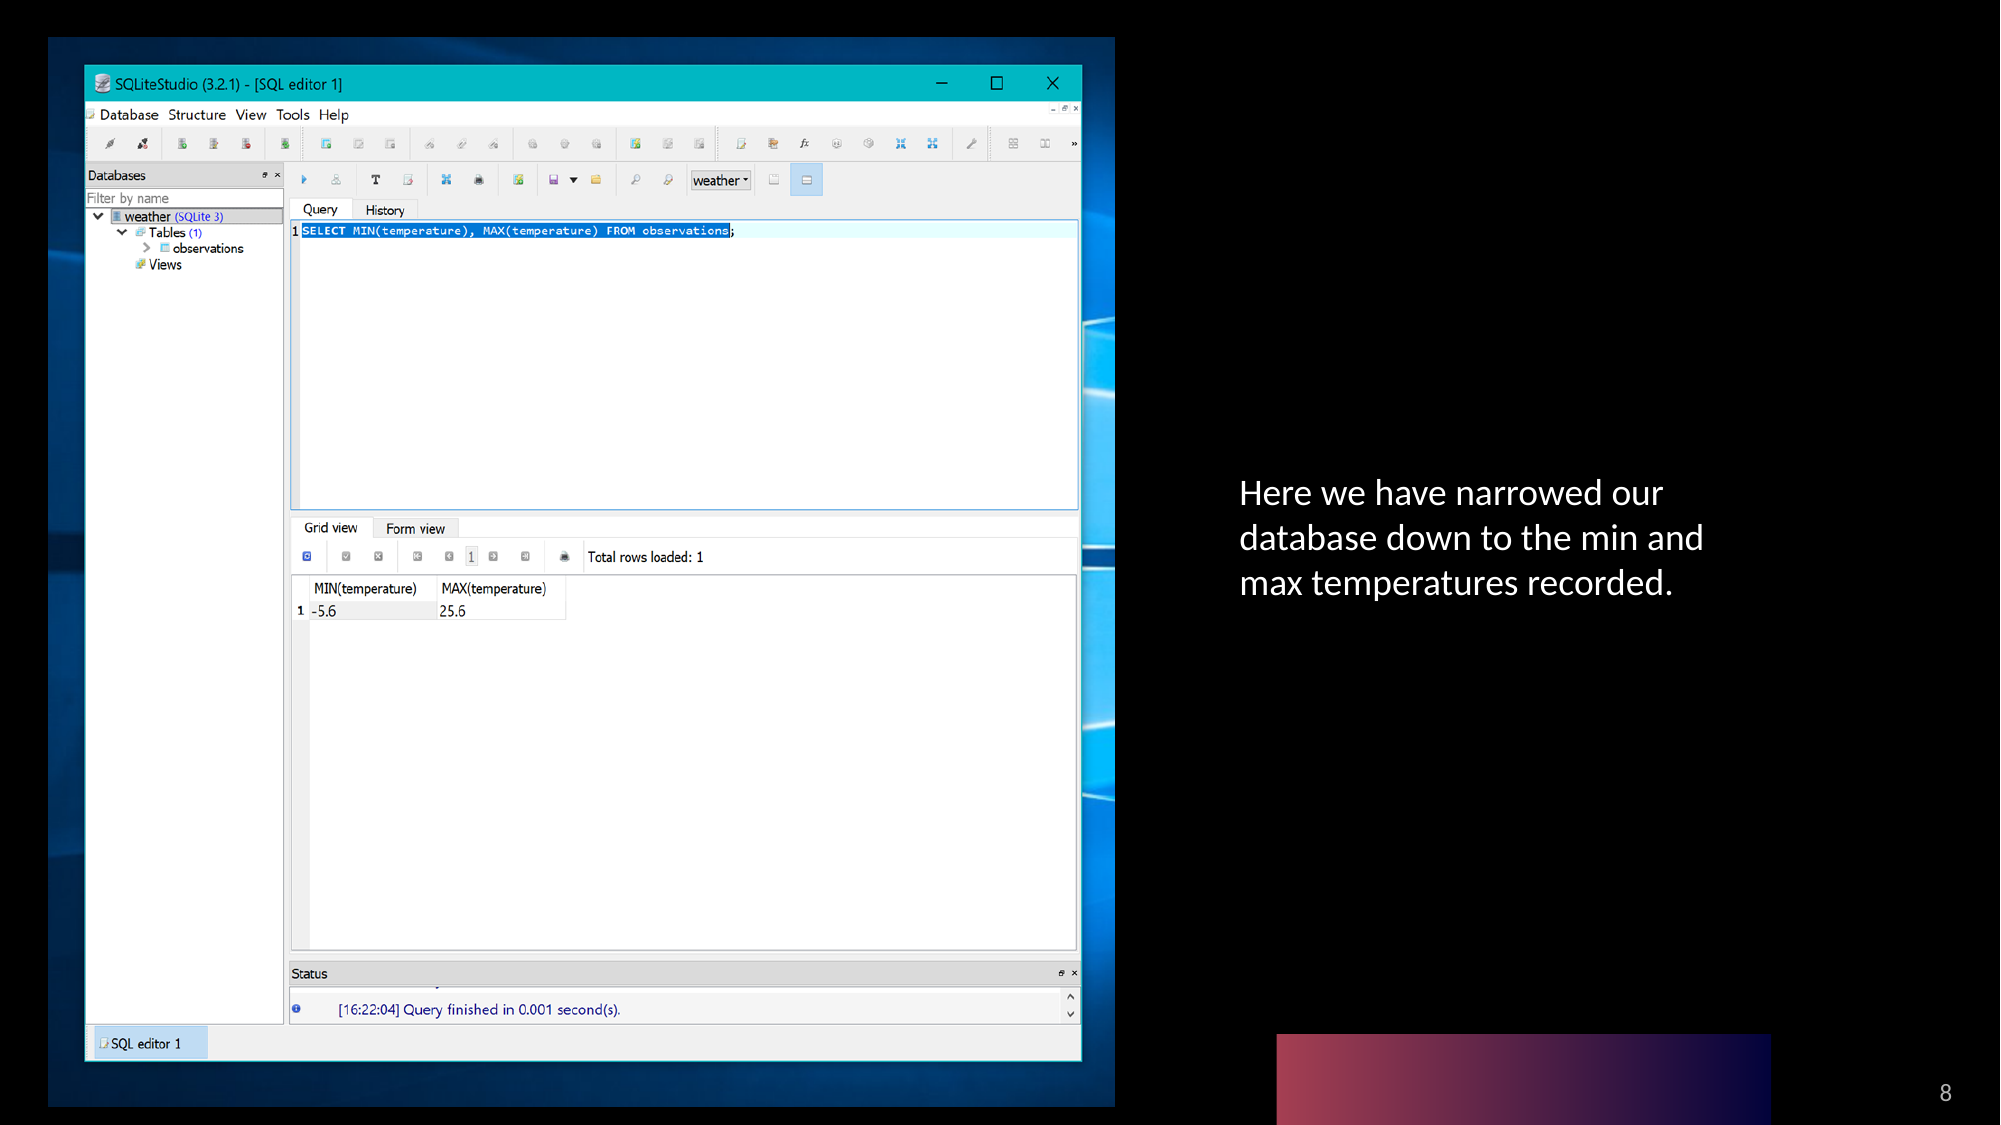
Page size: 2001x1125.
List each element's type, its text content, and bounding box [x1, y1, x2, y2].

picture [47, 37, 1115, 1107]
slide_number 8 [1894, 1061, 1968, 1121]
text_box Here we have narrowed our database down to the min and max temperatures recorded. [1224, 460, 1724, 611]
